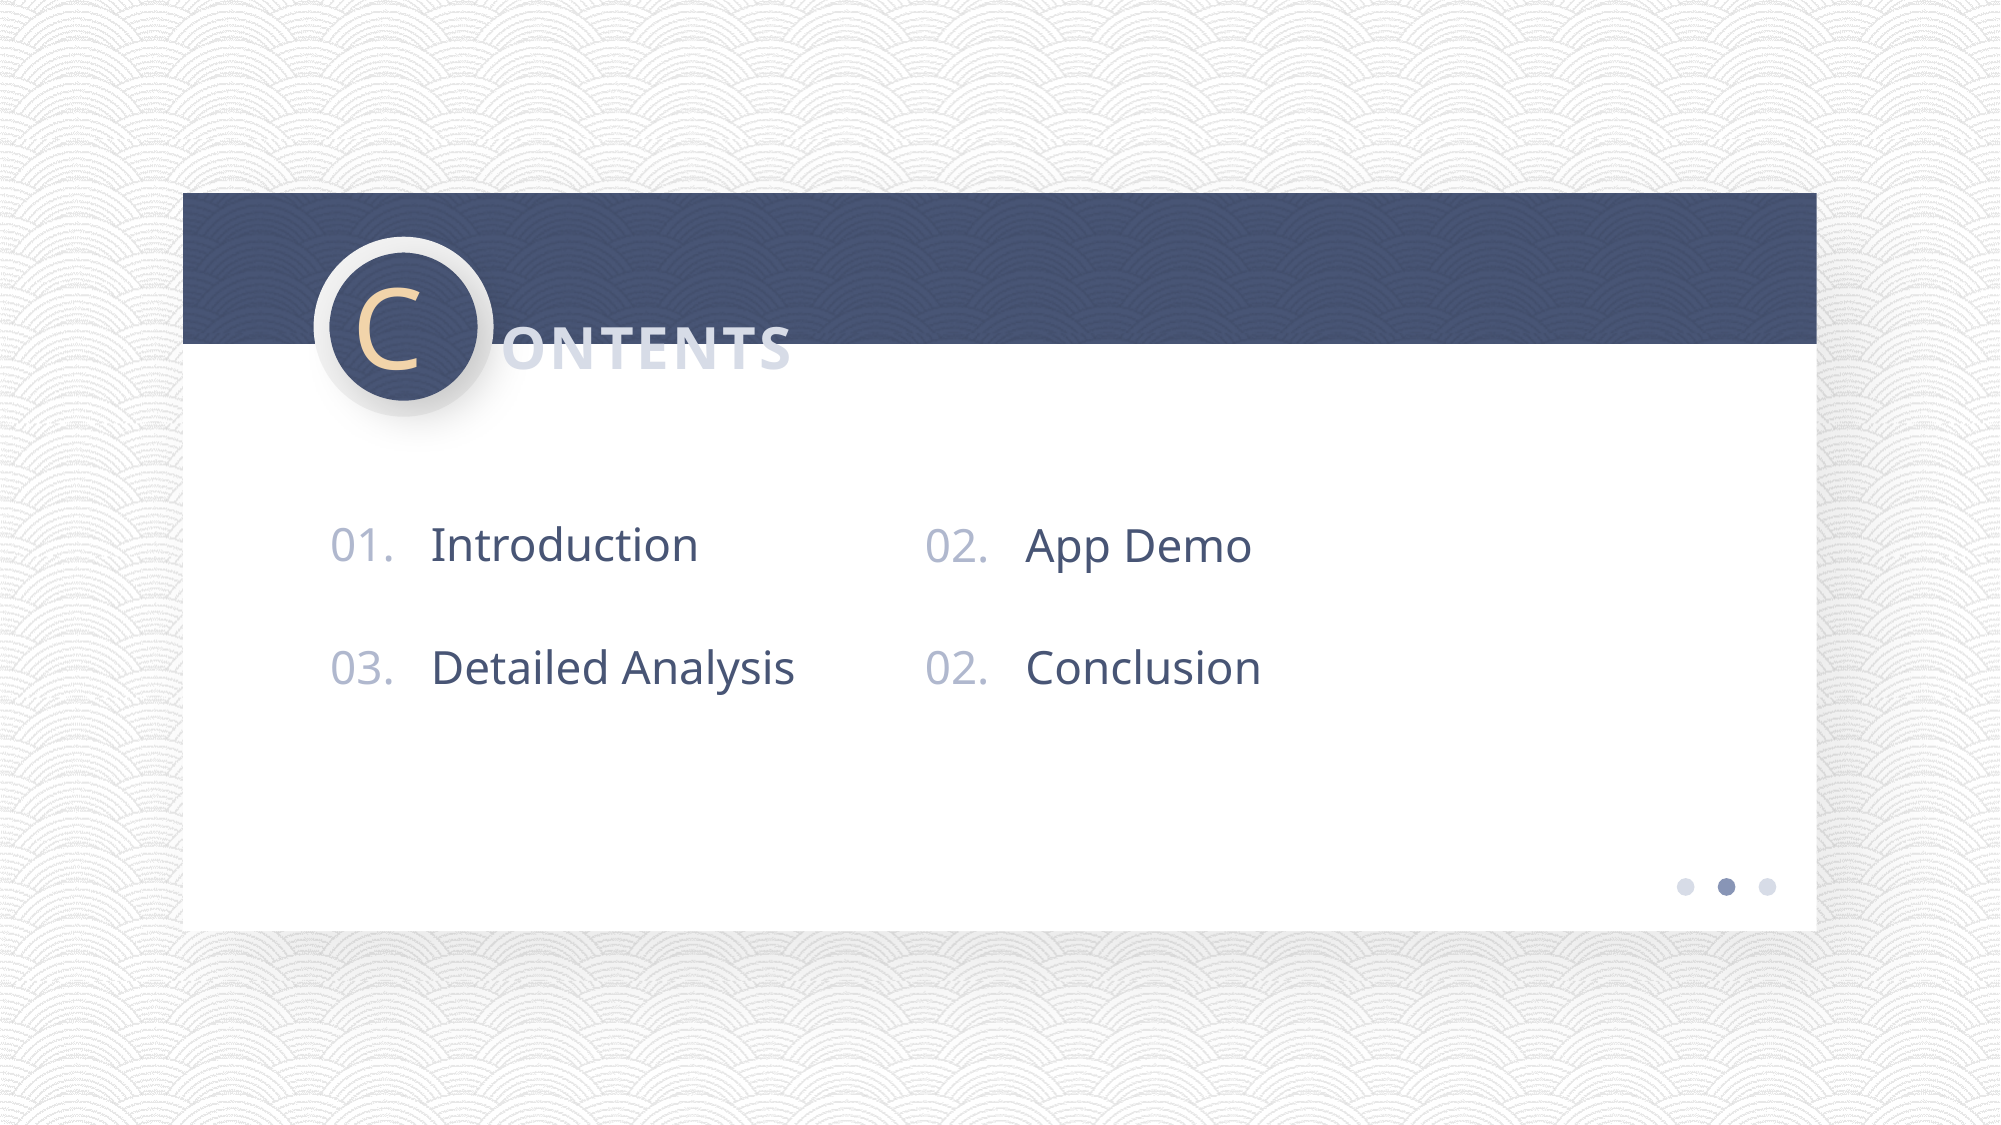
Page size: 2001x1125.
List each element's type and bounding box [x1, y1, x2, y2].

picture [0, 0, 2001, 1125]
text_box [313, 236, 494, 417]
text_box [183, 193, 1817, 932]
